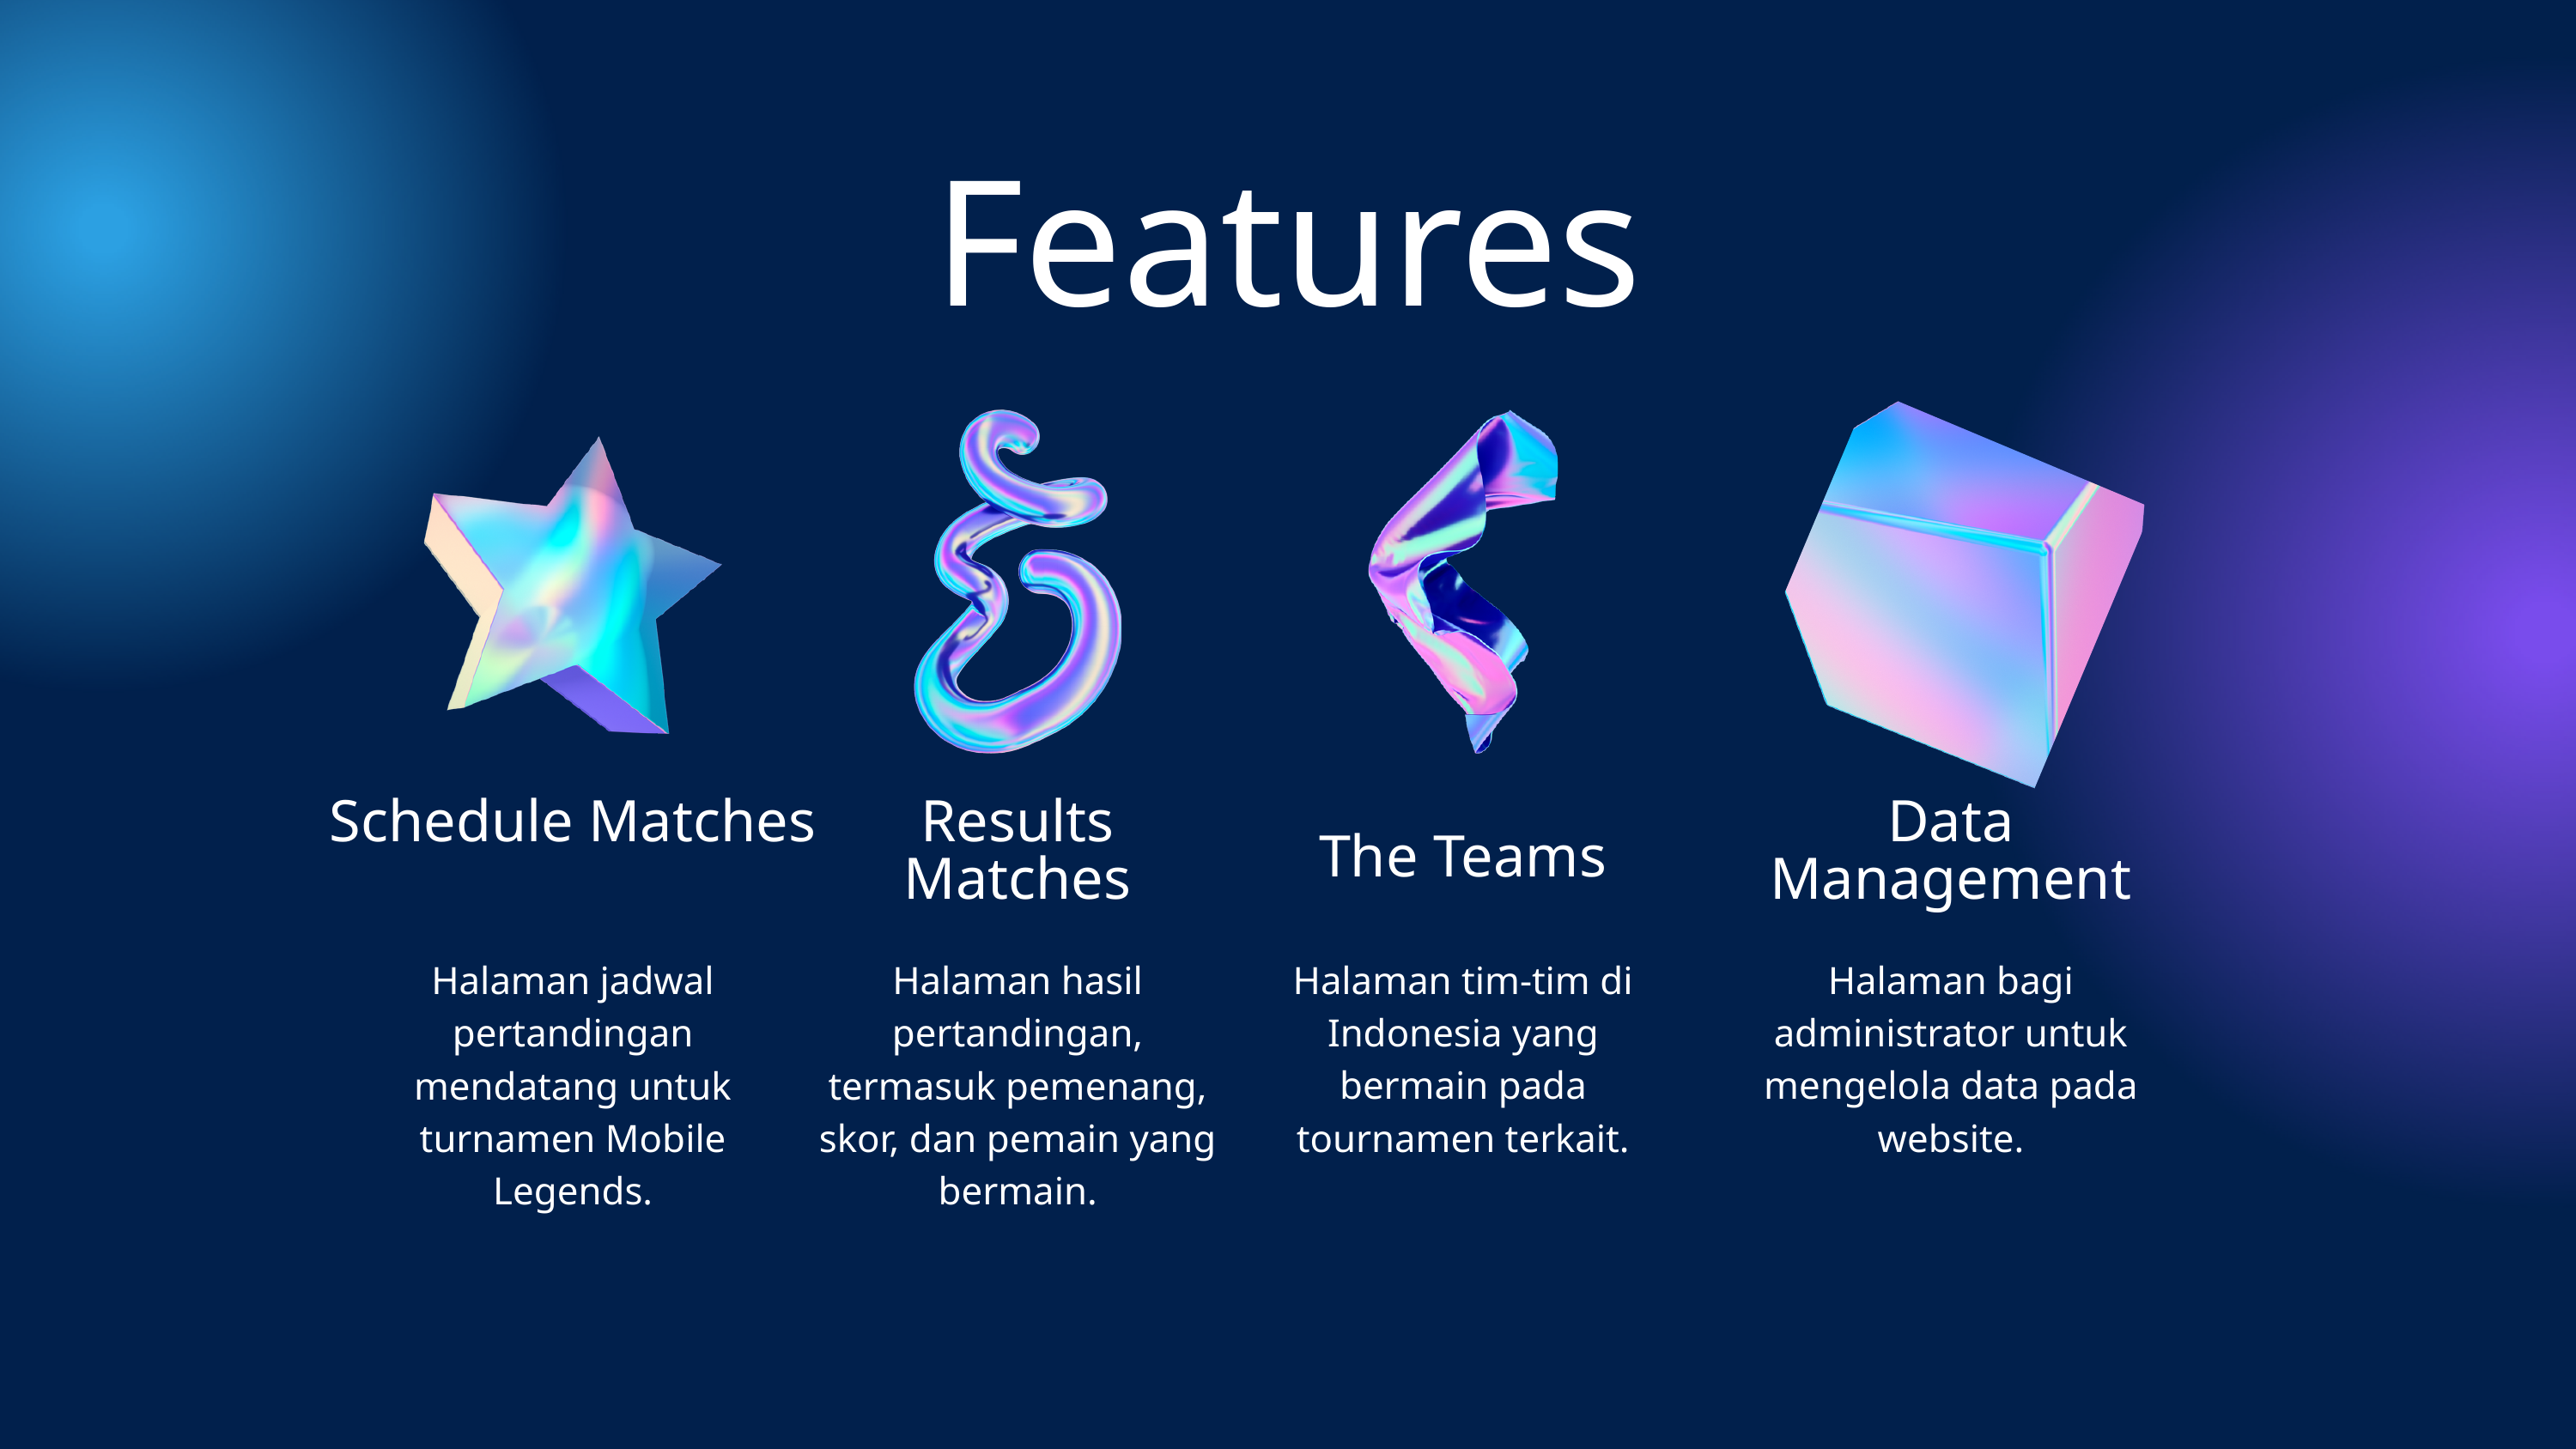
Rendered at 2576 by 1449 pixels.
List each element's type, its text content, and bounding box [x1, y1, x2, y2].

text_box Halaman bagi administrator untuk mengelola data pada website. [1745, 949, 2157, 1160]
text_box [1368, 409, 1558, 754]
text_box Halaman jadwal pertandingan mendatang untuk turnamen Mobile Legends. [367, 949, 779, 1213]
text_box Schedule Matches [306, 795, 841, 853]
text_box Halaman tim-tim di Indonesia yang bermain pada tournamen terkait. [1257, 949, 1669, 1160]
text_box Data Management [1736, 795, 2166, 911]
text_box [0, 0, 615, 740]
text_box [1912, 0, 2576, 1267]
text_box Features [279, 96, 2297, 342]
text_box [914, 409, 1122, 754]
text_box The Teams [1290, 808, 1636, 888]
text_box [1749, 389, 2153, 795]
text_box Halaman hasil pertandingan, termasuk pemenang, skor, dan pemain yang bermain. [811, 949, 1224, 1213]
text_box Results Matches [853, 795, 1183, 911]
text_box [423, 436, 722, 734]
